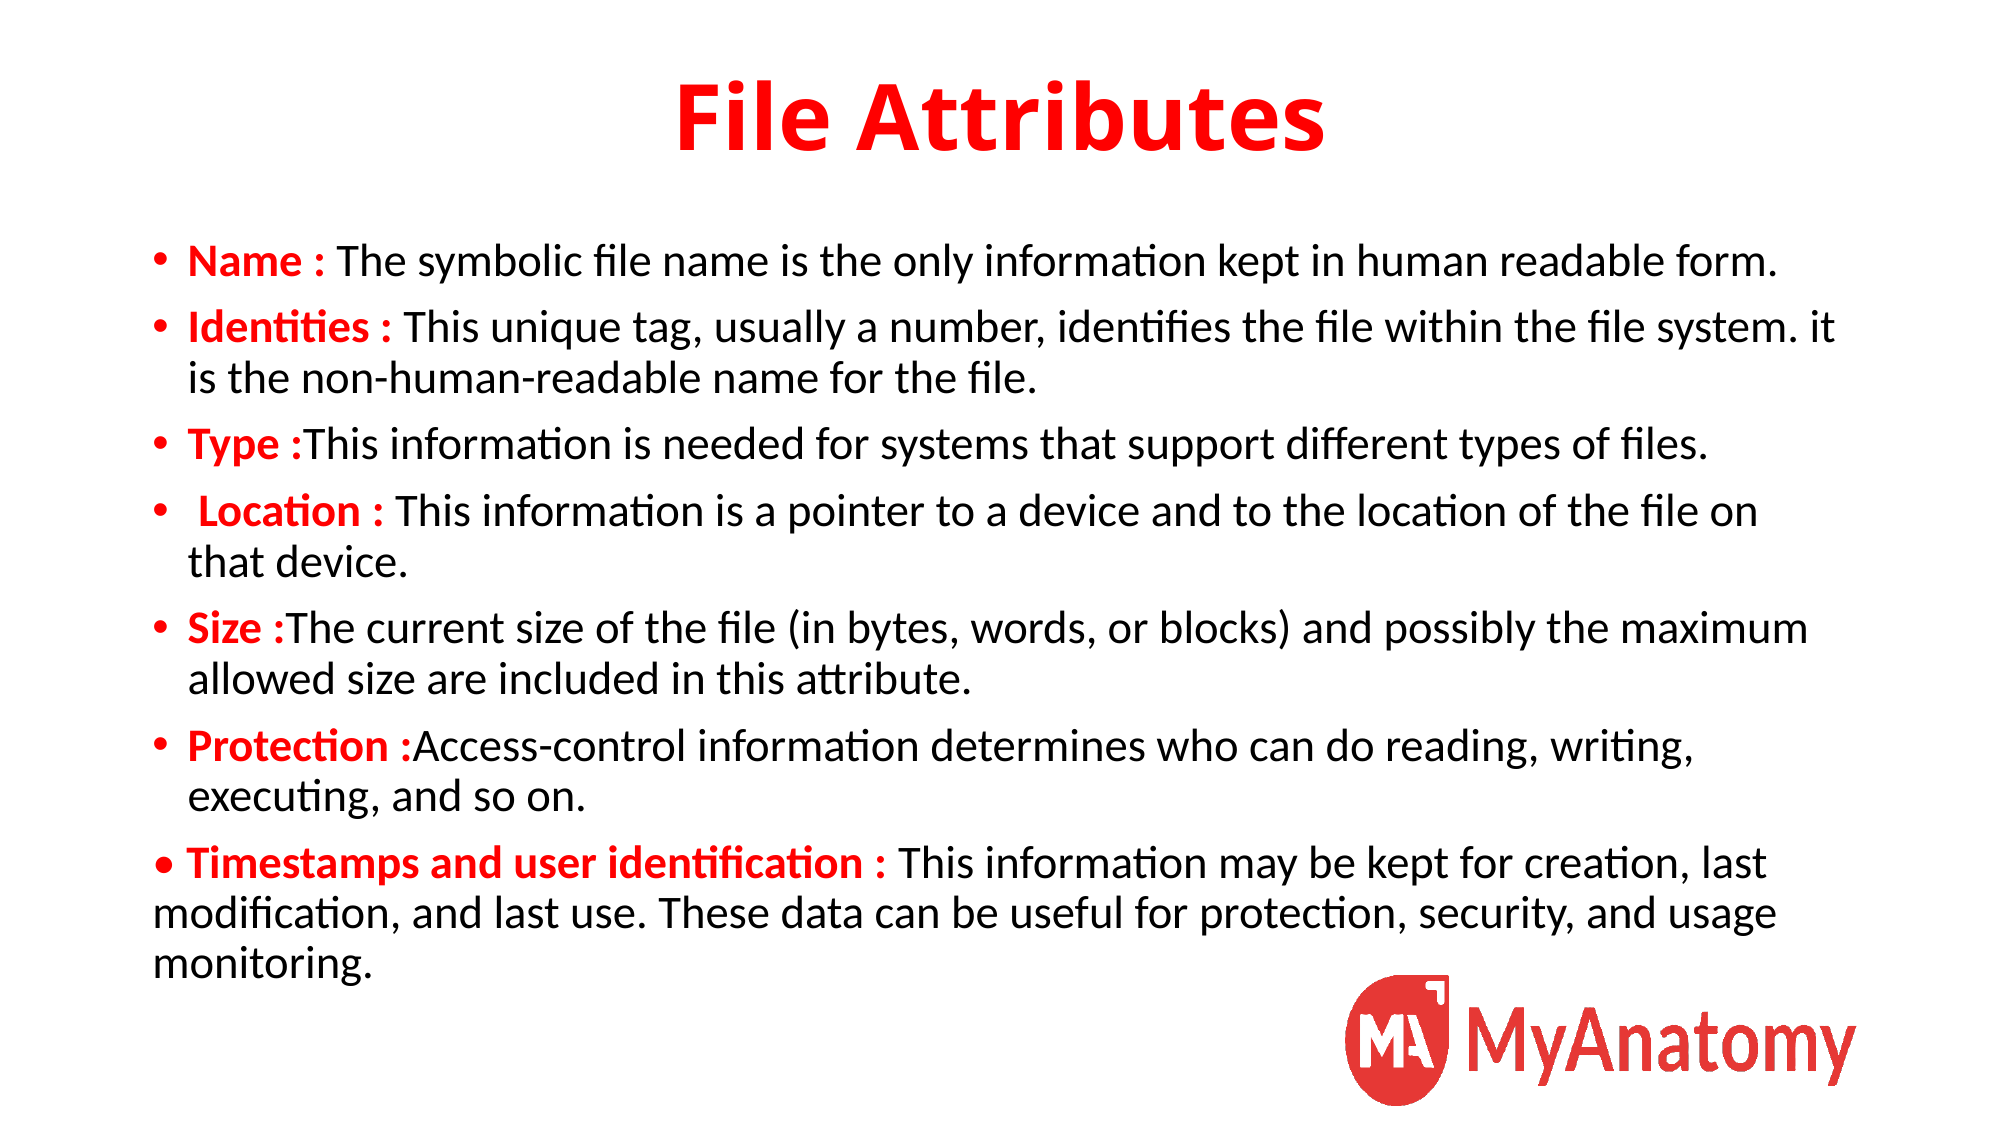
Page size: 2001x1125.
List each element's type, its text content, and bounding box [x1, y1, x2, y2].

title File Attributes [137, 59, 1863, 182]
picture [1337, 1014, 1863, 1125]
list Name : The symbolic file name is the only information kept in human readable form. Identities : This unique tag, usually a number, identifies the file within the file system. it is the non-human-readable name for the file. Type :This information is needed for systems that support different types of files. Location : This information is a pointer to a device and to the location of the file on that device. Size :The current size of the file (in bytes, words, or blocks) and possibly the maximum allowed size are included in this attribute. Protection :Access-control information determines who can do reading, writing, executing, and so on. • Timestamps and user identification : This information may be kept for creation, last modification, and last use. These data can be useful for protection, security, and usage monitoring. [137, 228, 1863, 1014]
